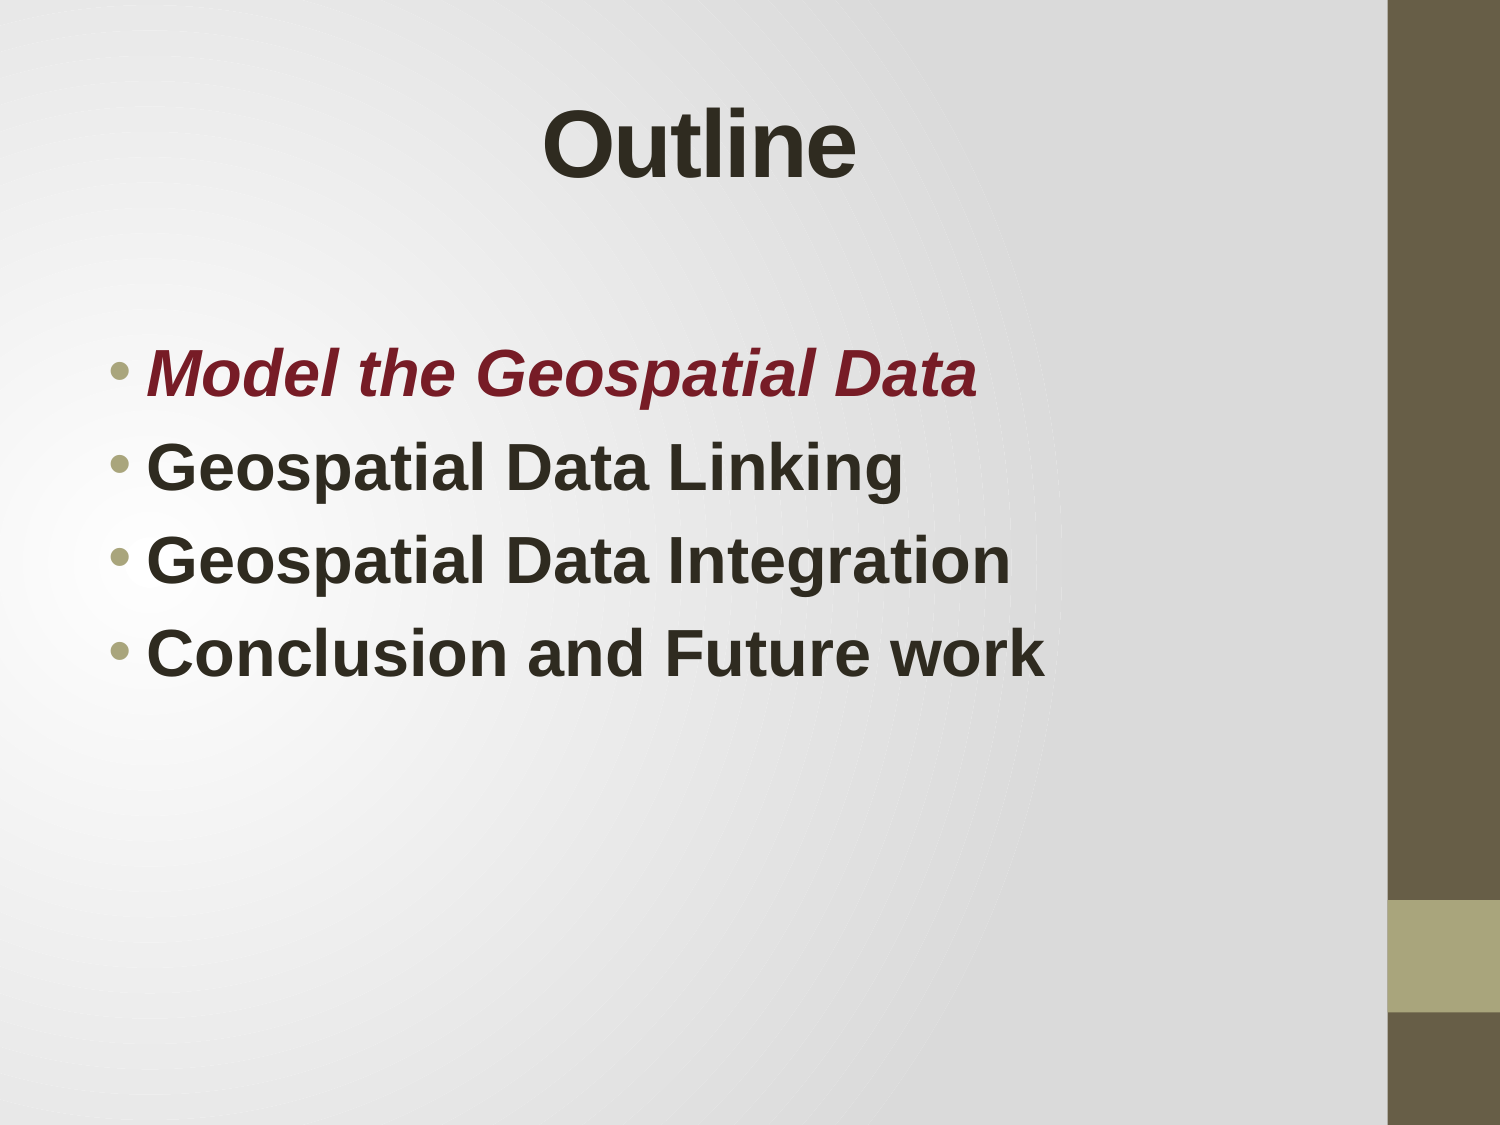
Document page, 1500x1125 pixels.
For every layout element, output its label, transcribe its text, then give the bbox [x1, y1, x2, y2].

list Model the Geospatial Data Geospatial Data Linking Geospatial Data Integration Conclusion and Future work [75, 322, 1325, 801]
title Outline [75, 45, 1325, 233]
